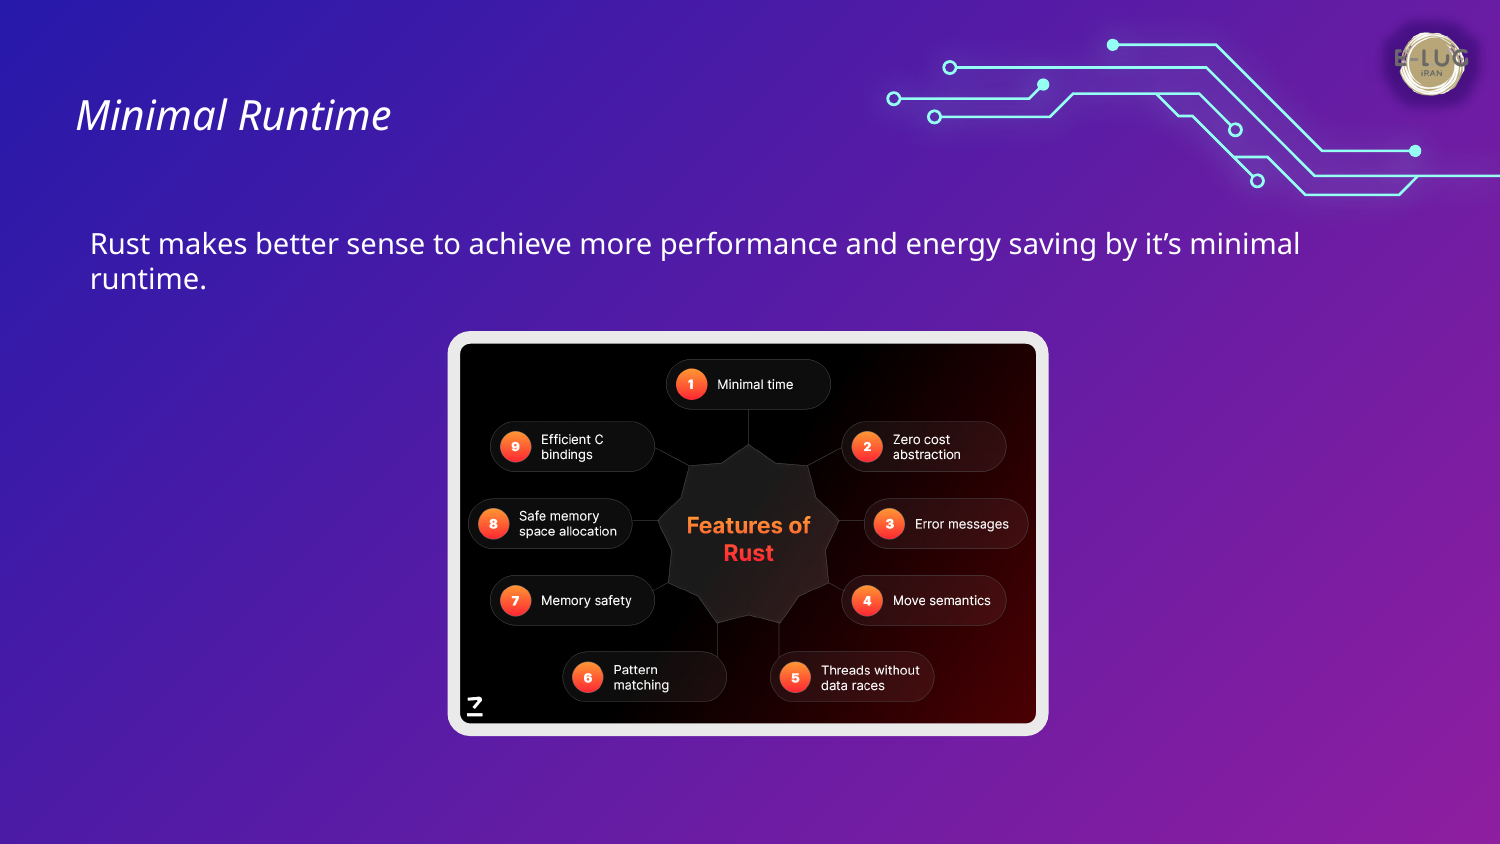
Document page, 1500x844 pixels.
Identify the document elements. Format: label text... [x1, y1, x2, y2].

text_box Rust makes better sense to achieve more performance and energy saving by it’s minimal runtime. [75, 217, 1109, 303]
text_box Rust makes better sense to achieve more performance and energy saving by it’s minimal runtime. [1277, 217, 1422, 303]
title Minimal Runtime [75, 88, 843, 183]
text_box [1114, 0, 1273, 425]
picture [453, 337, 1043, 730]
picture [1385, 22, 1479, 107]
